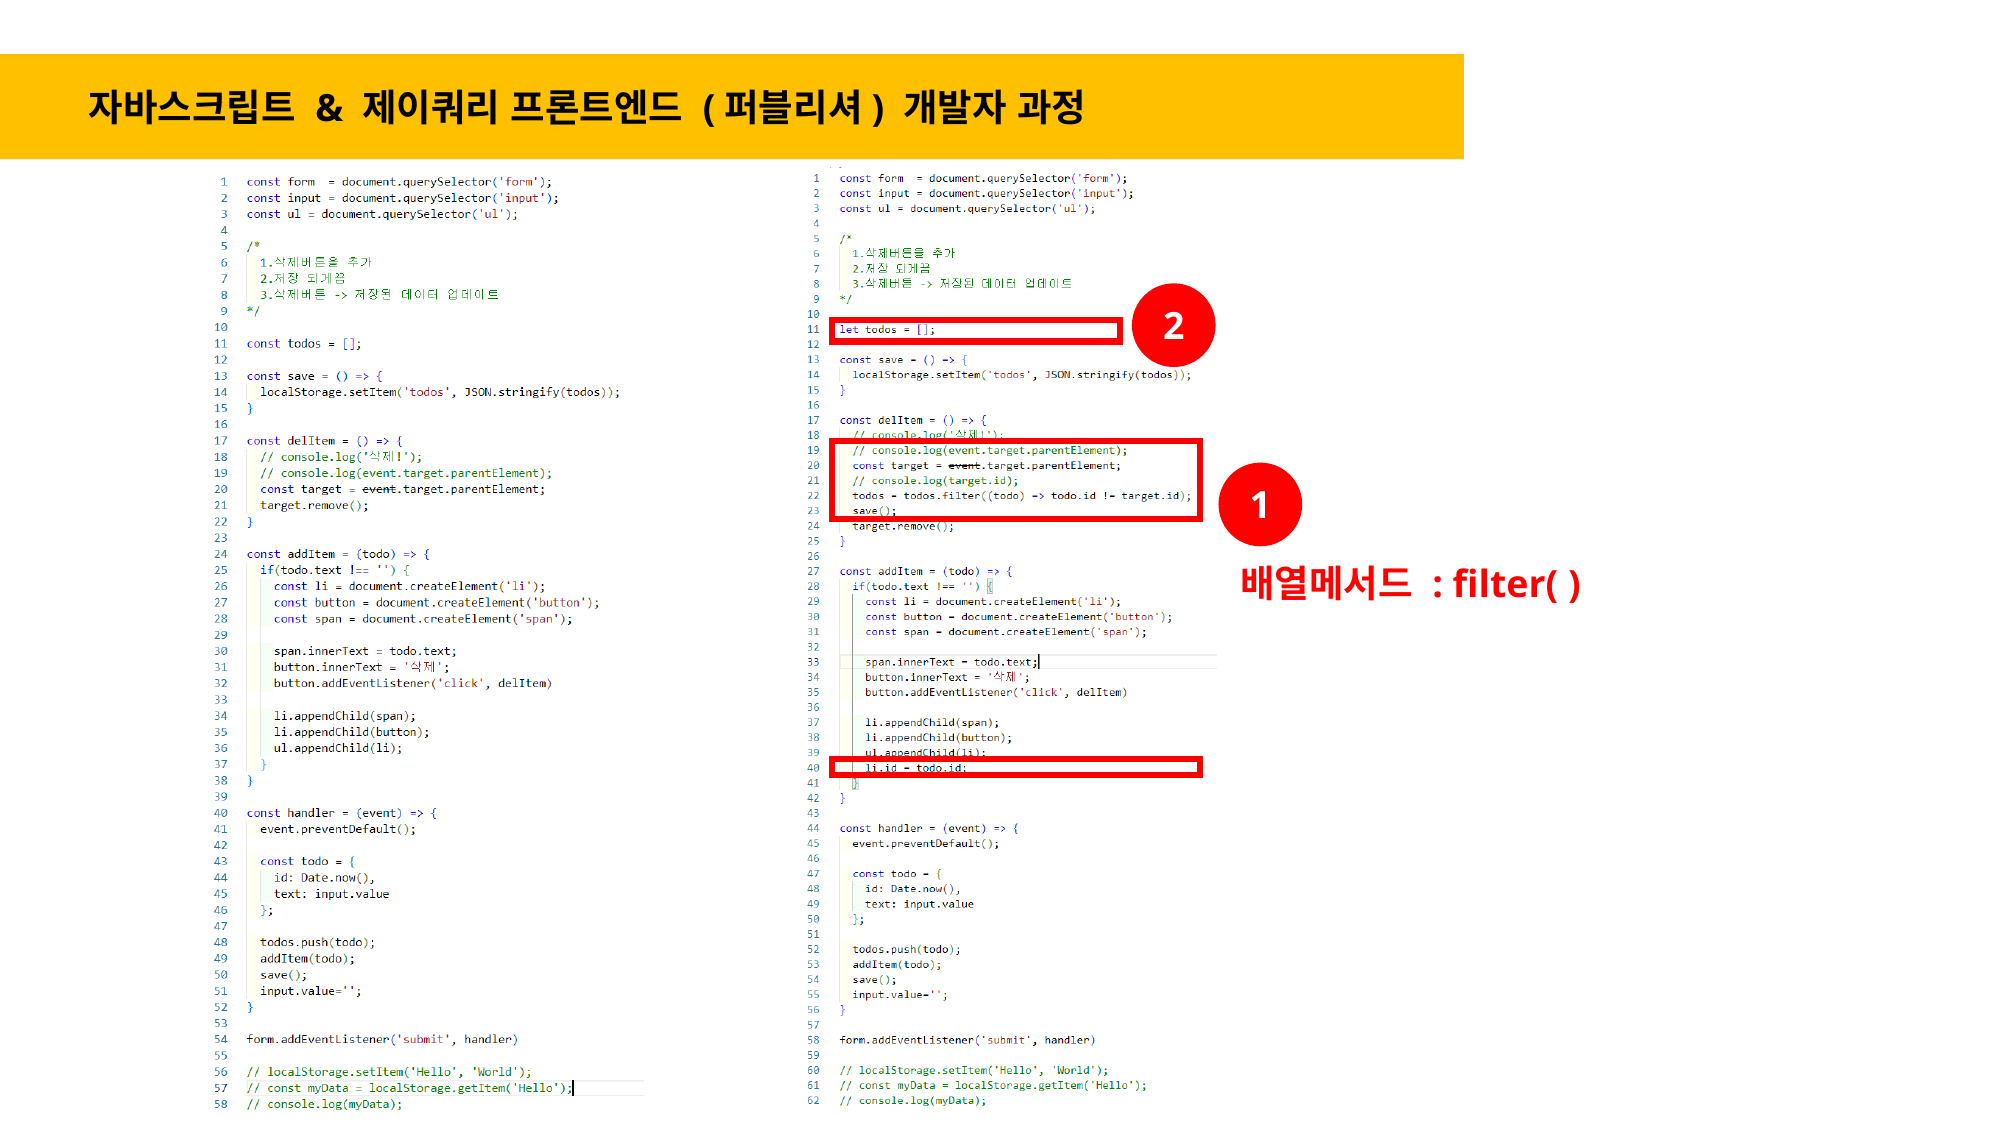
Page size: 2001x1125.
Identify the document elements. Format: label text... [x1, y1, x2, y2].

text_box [1129, 283, 1218, 368]
picture [802, 167, 1217, 1118]
picture [205, 172, 644, 1118]
text_box 배열메서드 : filter( ) [1217, 552, 1654, 613]
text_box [1216, 462, 1305, 547]
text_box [0, 53, 1464, 160]
